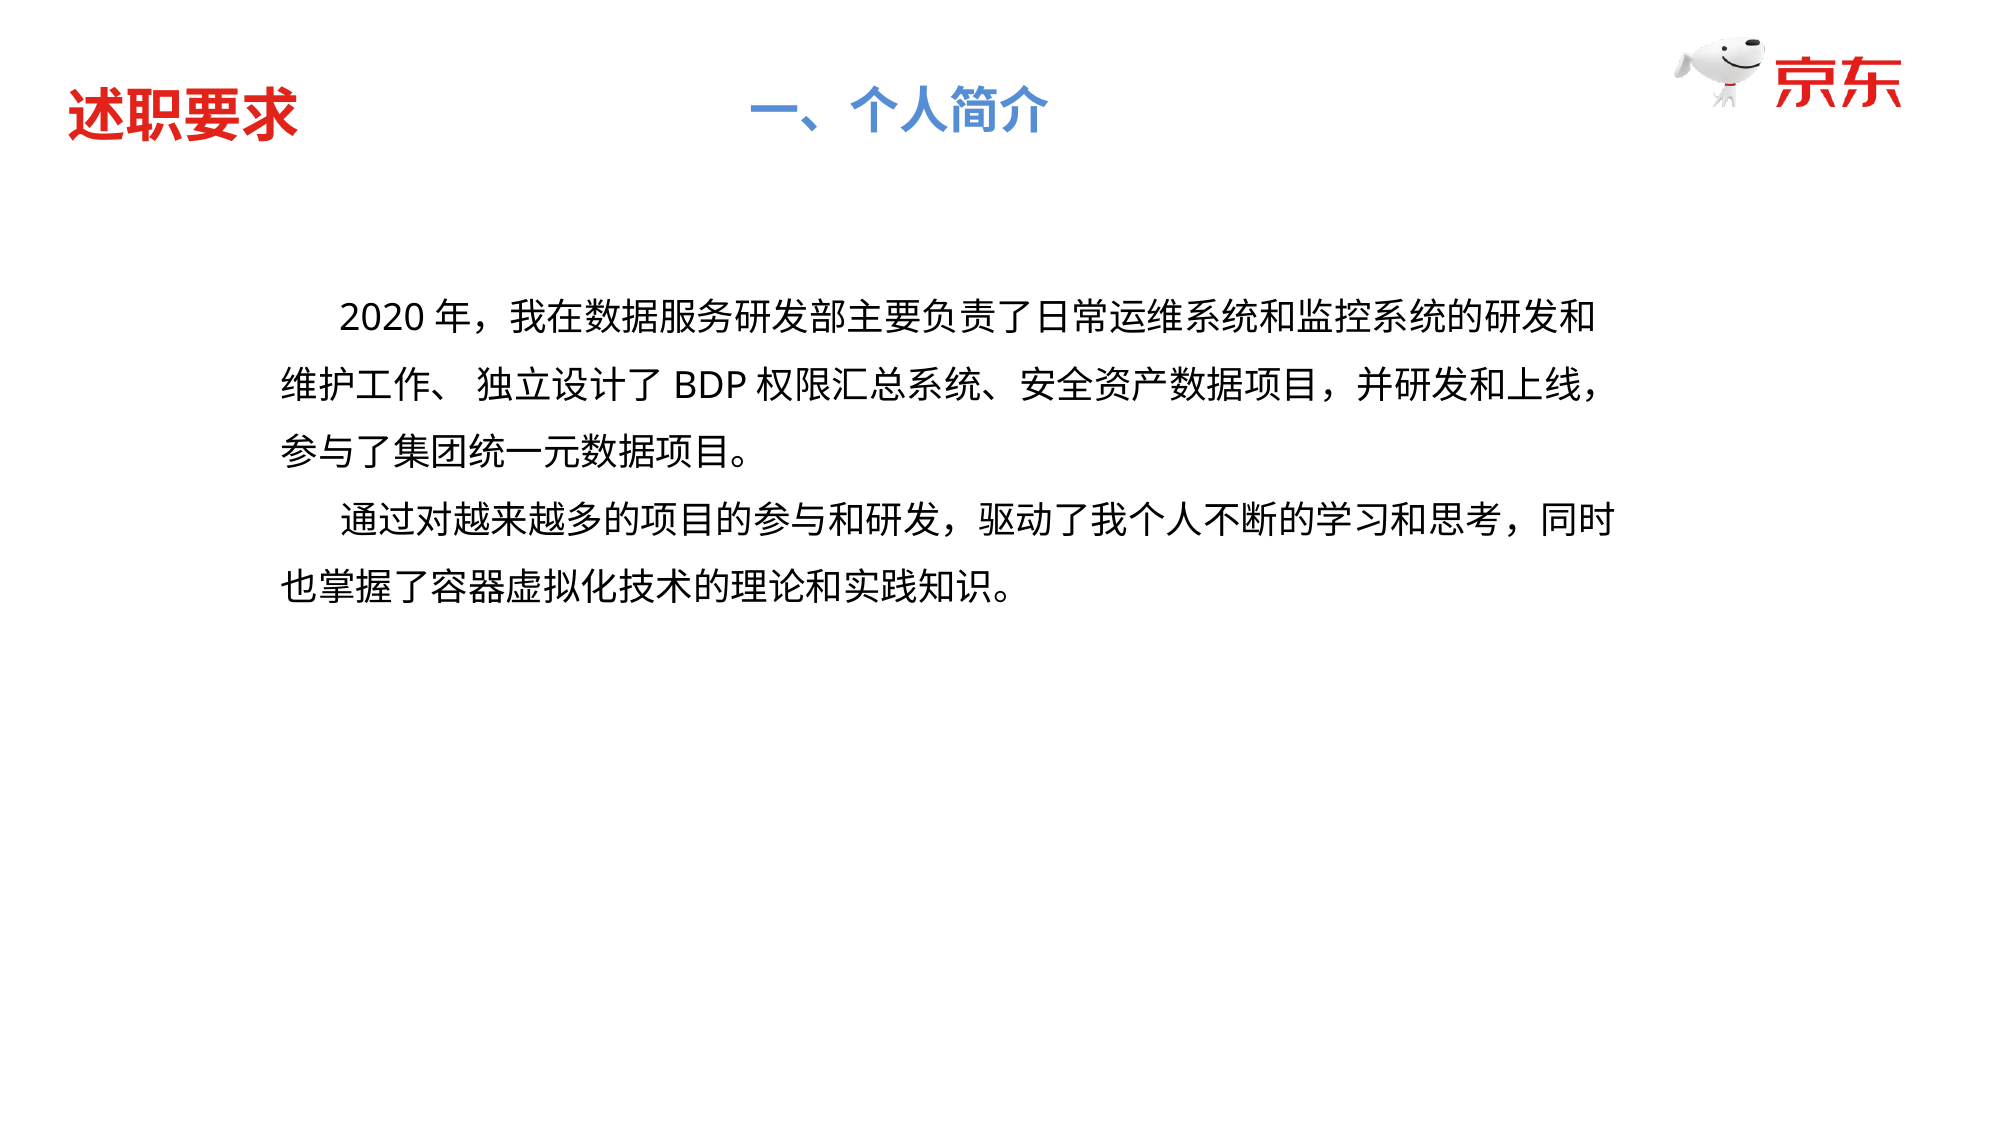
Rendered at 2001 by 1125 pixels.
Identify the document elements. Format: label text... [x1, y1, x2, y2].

text_box 一、个人简介 [676, 70, 1123, 146]
text_box 2020年，我在数据服务研发部主要负责了日常运维系统和监控系统的研发和维护工作、 独立设计了BDP权限汇总系统、安全资产数据项目，并研发和上线，参与了集团统一元数据项目。 通过对越来越多的项目的参与和研发，驱动了我个人不断的学习和思考，同时也掌握了容器虚拟化技术的理论和实践知识。 [265, 263, 1634, 683]
list 述职要求 [52, 70, 1696, 208]
picture [1674, 37, 1901, 107]
